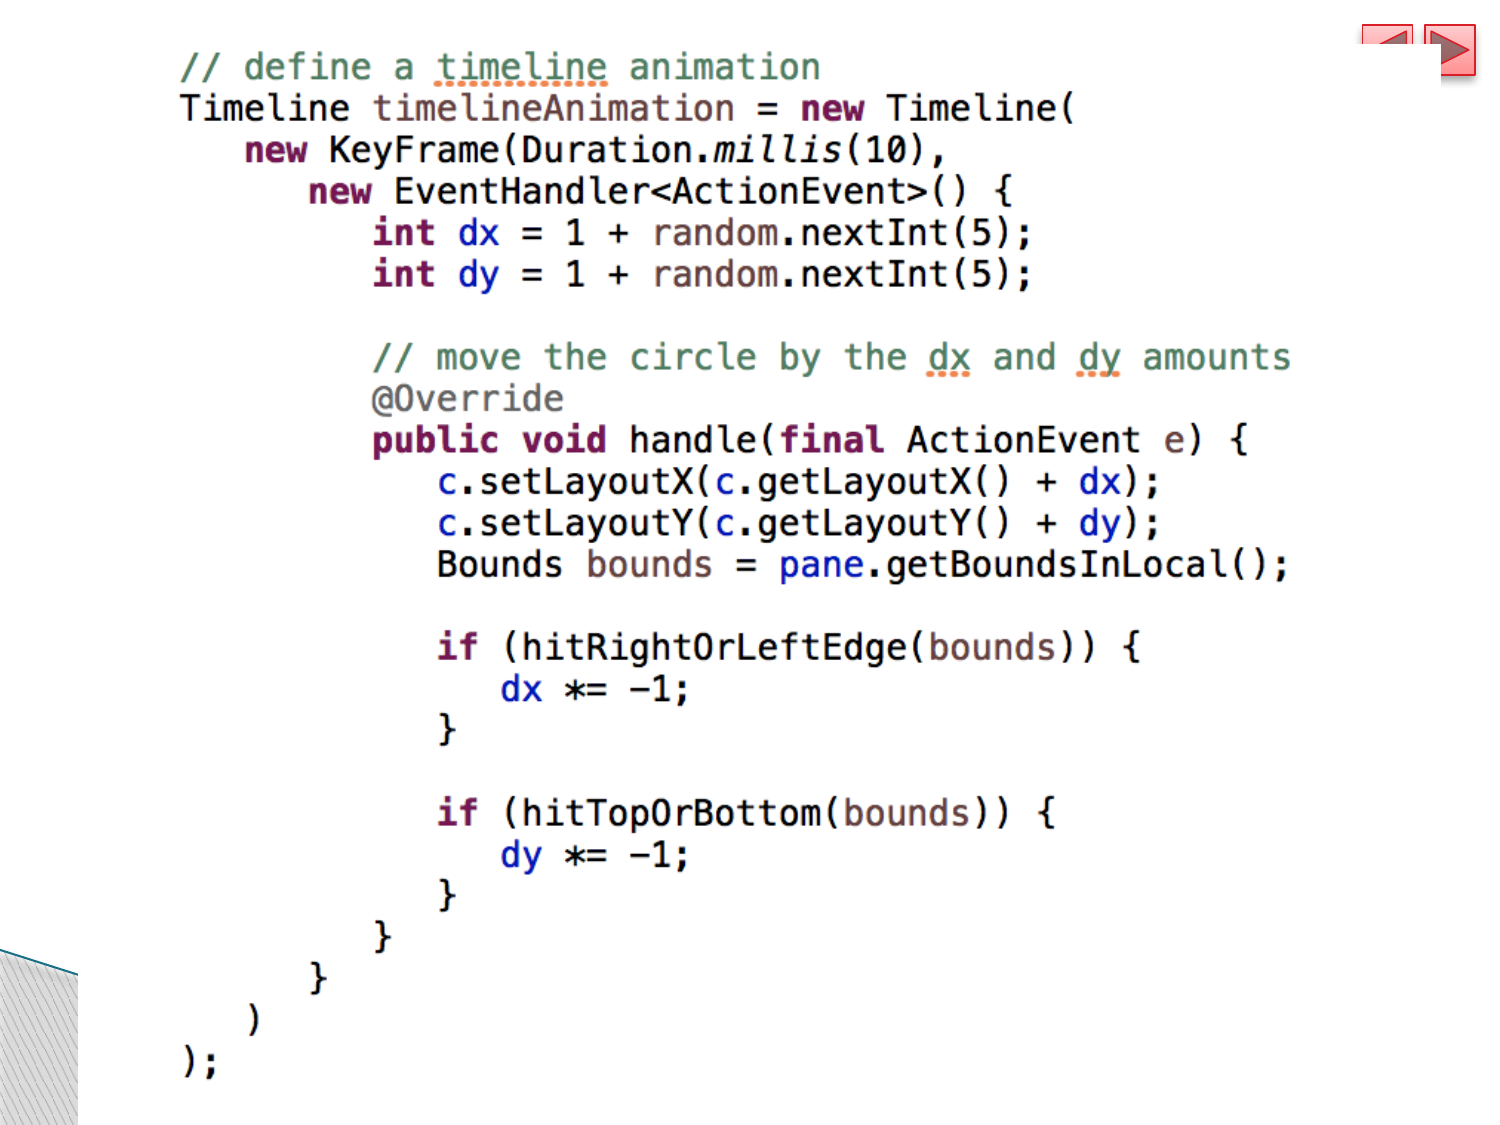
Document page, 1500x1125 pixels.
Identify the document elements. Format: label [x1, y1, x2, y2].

picture [78, 44, 1441, 1125]
